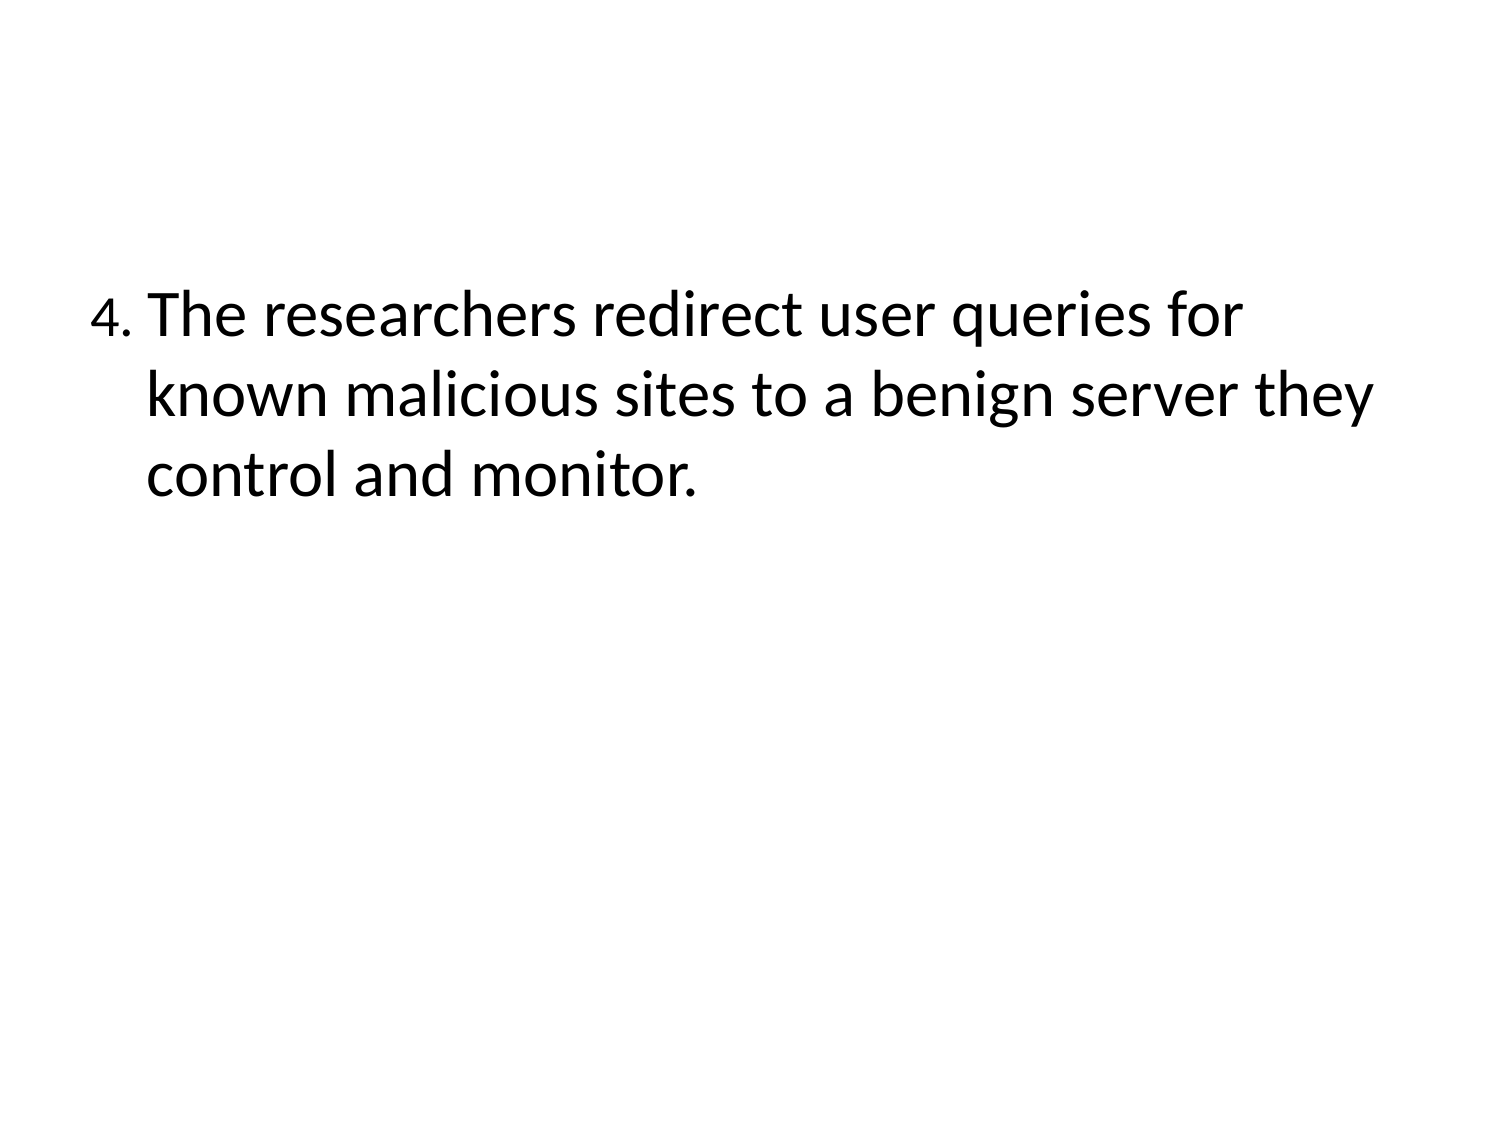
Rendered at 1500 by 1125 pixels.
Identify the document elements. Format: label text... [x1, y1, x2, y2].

list 4. The researchers redirect user queries for known malicious sites to a benign server they control and monitor. [75, 262, 1425, 1005]
